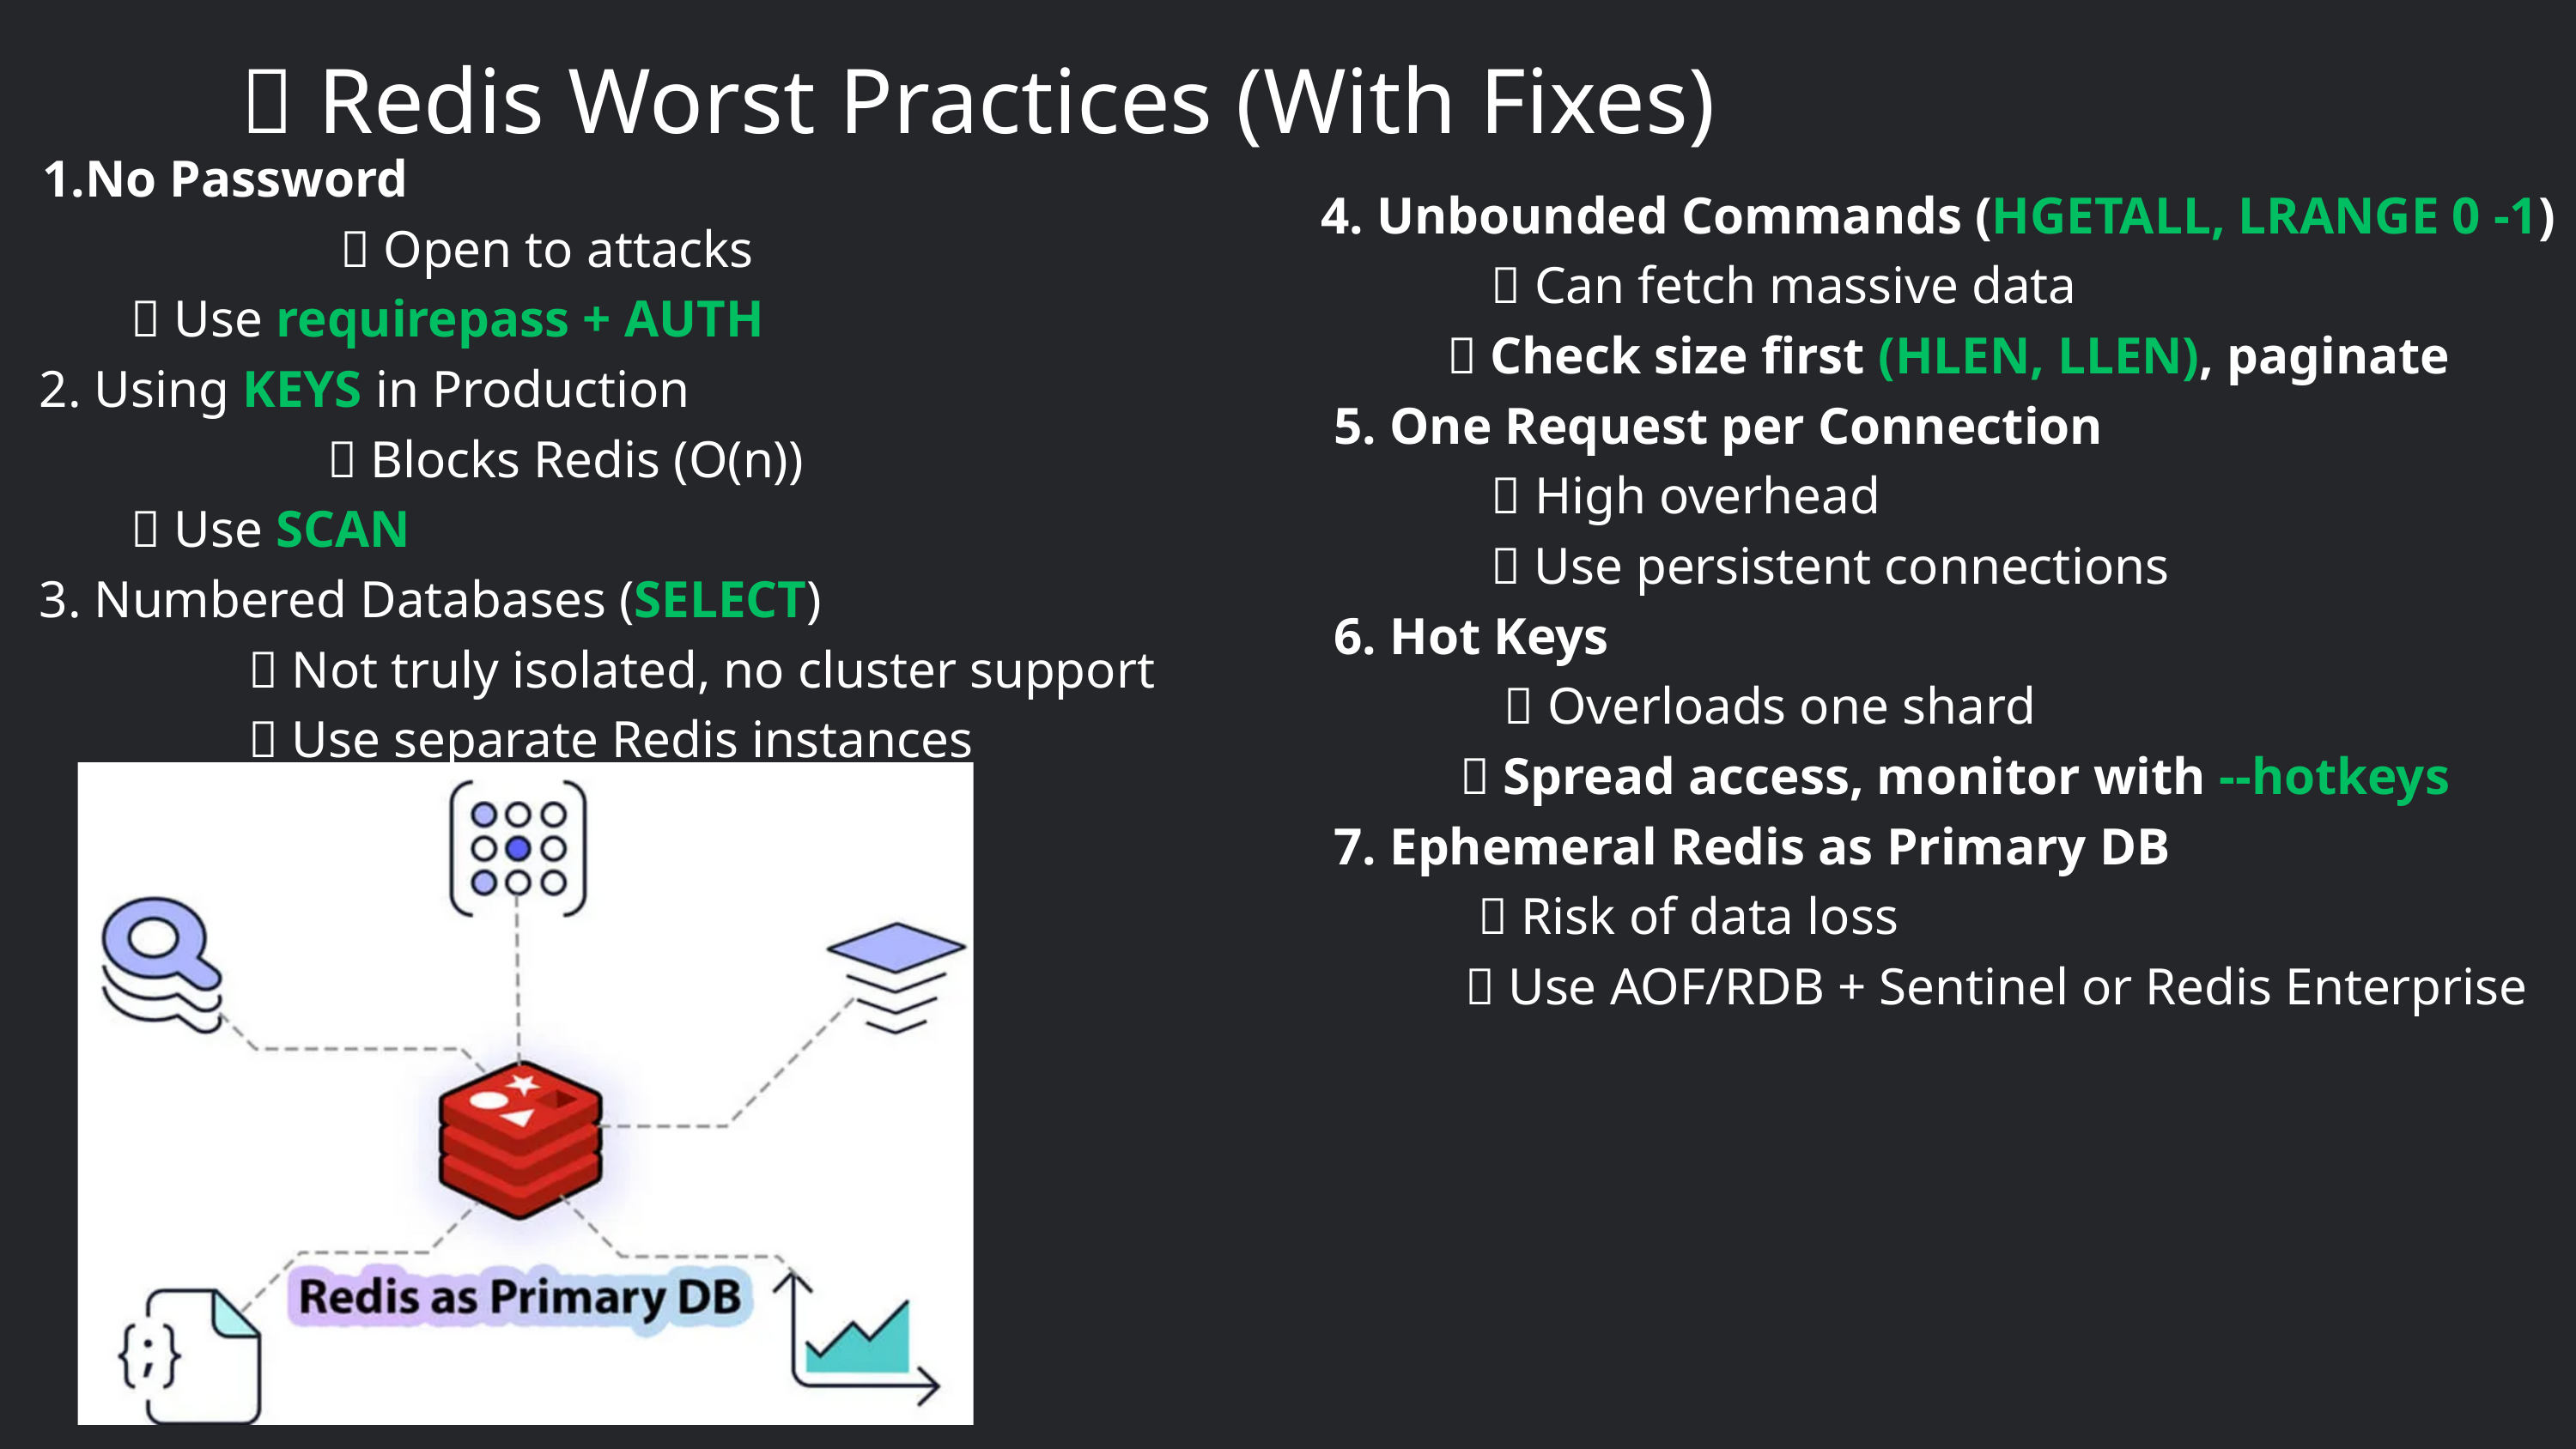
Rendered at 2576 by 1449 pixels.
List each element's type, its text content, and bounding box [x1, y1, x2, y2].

text_box No Password ❌ Open to attacks ✅ Use requirepass + AUTH 2. Using KEYS in Production ❌ Blocks Redis (O(n)) ✅ Use SCAN 3. Numbered Databases (SELECT) ❌ Not truly isolated, no cluster support ✅ Use separate Redis instances [0, 136, 1201, 768]
text_box 🚫 Redis Worst Practices (With Fixes) [240, 26, 2349, 151]
text_box [77, 768, 974, 1425]
text_box 4. Unbounded Commands (HGETALL, LRANGE 0 -1) ❌ Can fetch massive data ✅ Check size first (HLEN, LLEN), paginate 5. One Request per Connection ❌ High overhead ✅ Use persistent connections 6. Hot Keys ❌ Overloads one shard ✅ Spread access, monitor with --hotkeys 7. Ephemeral Redis as Primary DB ❌ Risk of data loss ✅ Use AOF/RDB + Sentinel or Redis Enterprise [1294, 173, 2576, 1085]
